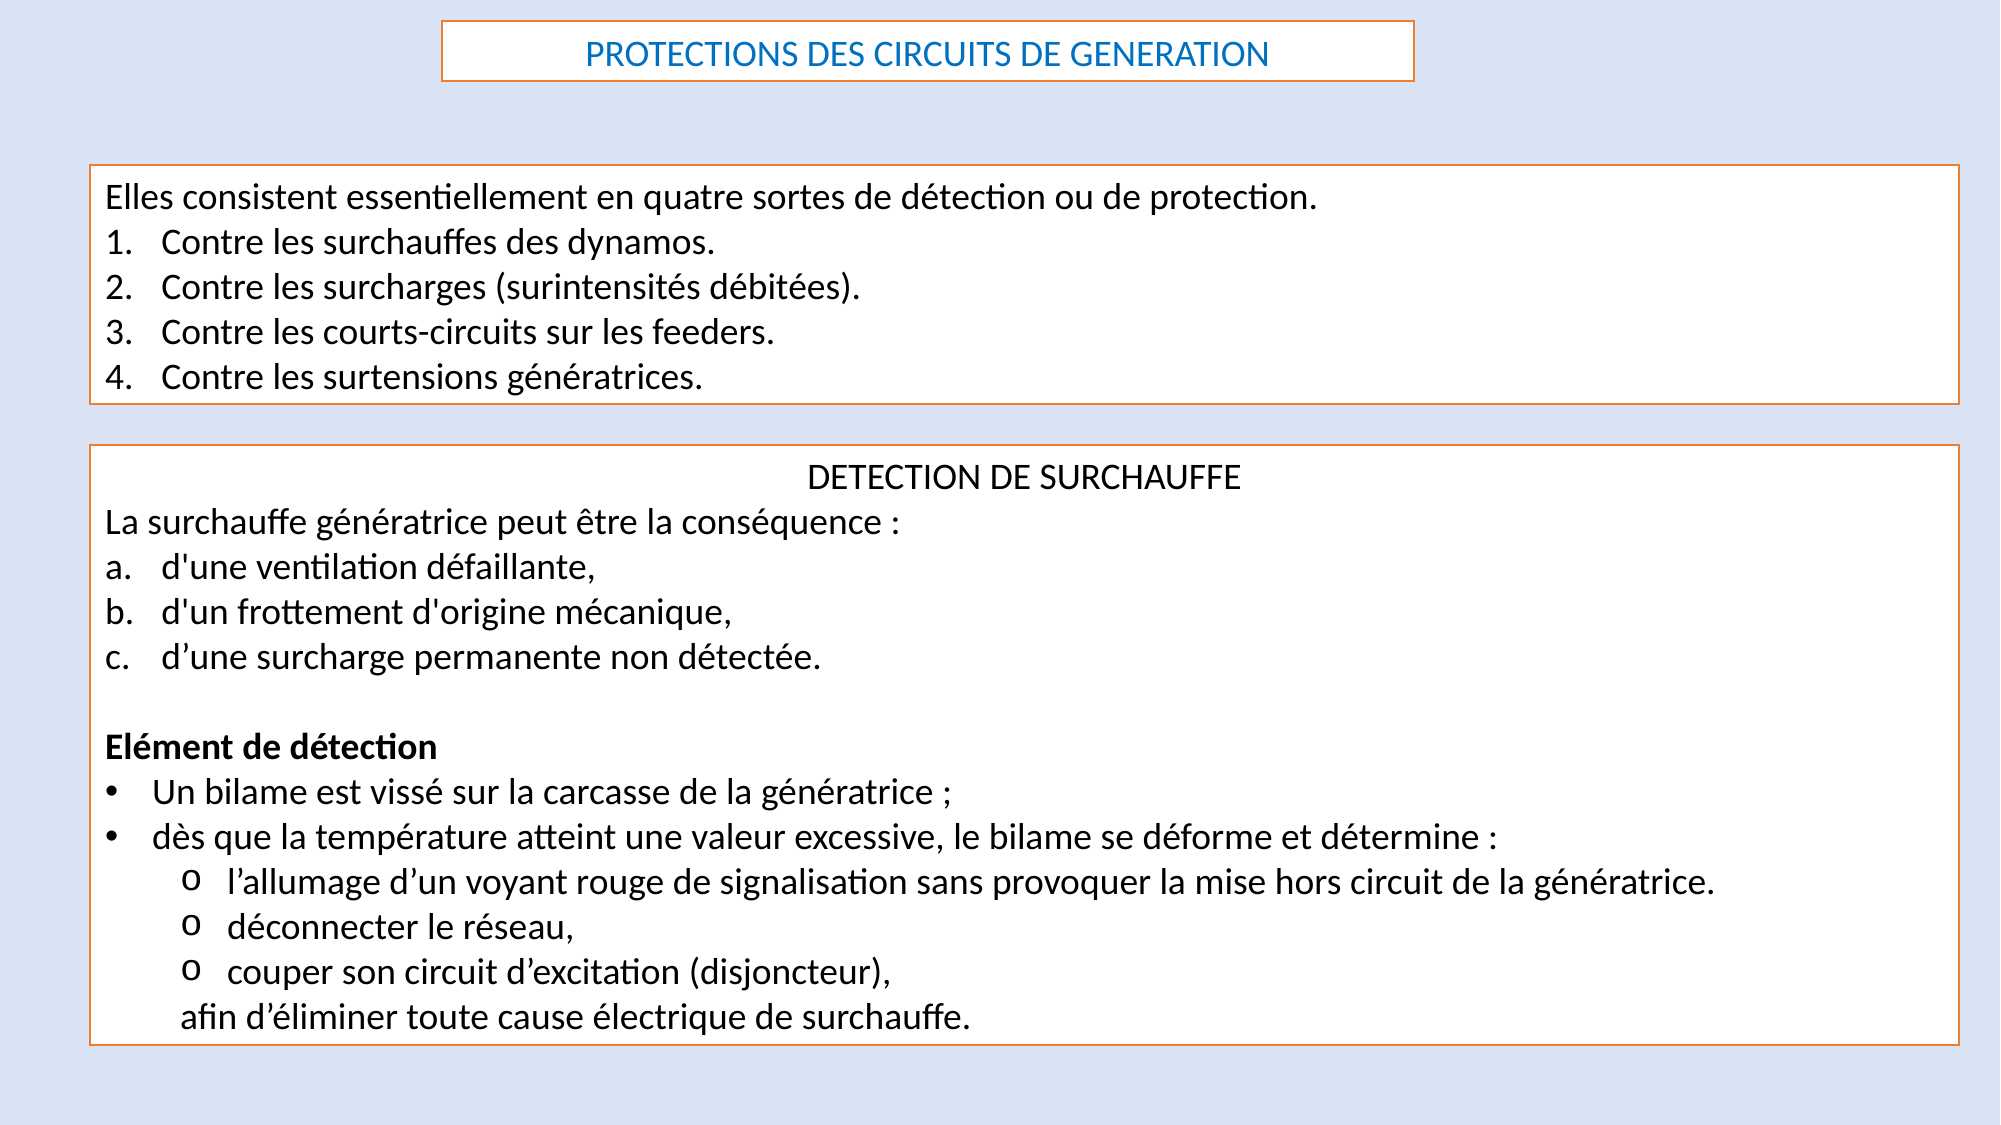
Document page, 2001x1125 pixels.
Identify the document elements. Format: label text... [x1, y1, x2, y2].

text_box DETECTION DE SURCHAUFFE La surchauffe génératrice peut être la conséquence : d'une ventilation défaillante, d'un frottement d'origine mécanique, d’une surcharge permanente non détectée. Elément de détection Un bilame est vissé sur la carcasse de la génératrice ; dès que la température atteint une valeur excessive, le bilame se déforme et détermine : l’allumage d’un voyant rouge de signalisation sans provoquer la mise hors circuit de la génératrice. déconnecter le réseau, couper son circuit d’excitation (disjoncteur), afin d’éliminer toute cause électrique de surchauffe. [89, 444, 1960, 1046]
text_box Elles consistent essentiellement en quatre sortes de détection ou de protection. Contre les surchauffes des dynamos. Contre les surcharges (surintensités débitées). Contre les courts-circuits sur les feeders. Contre les surtensions génératrices. [89, 164, 1960, 405]
text_box PROTECTIONS DES CIRCUITS DE GENERATION [441, 20, 1415, 82]
